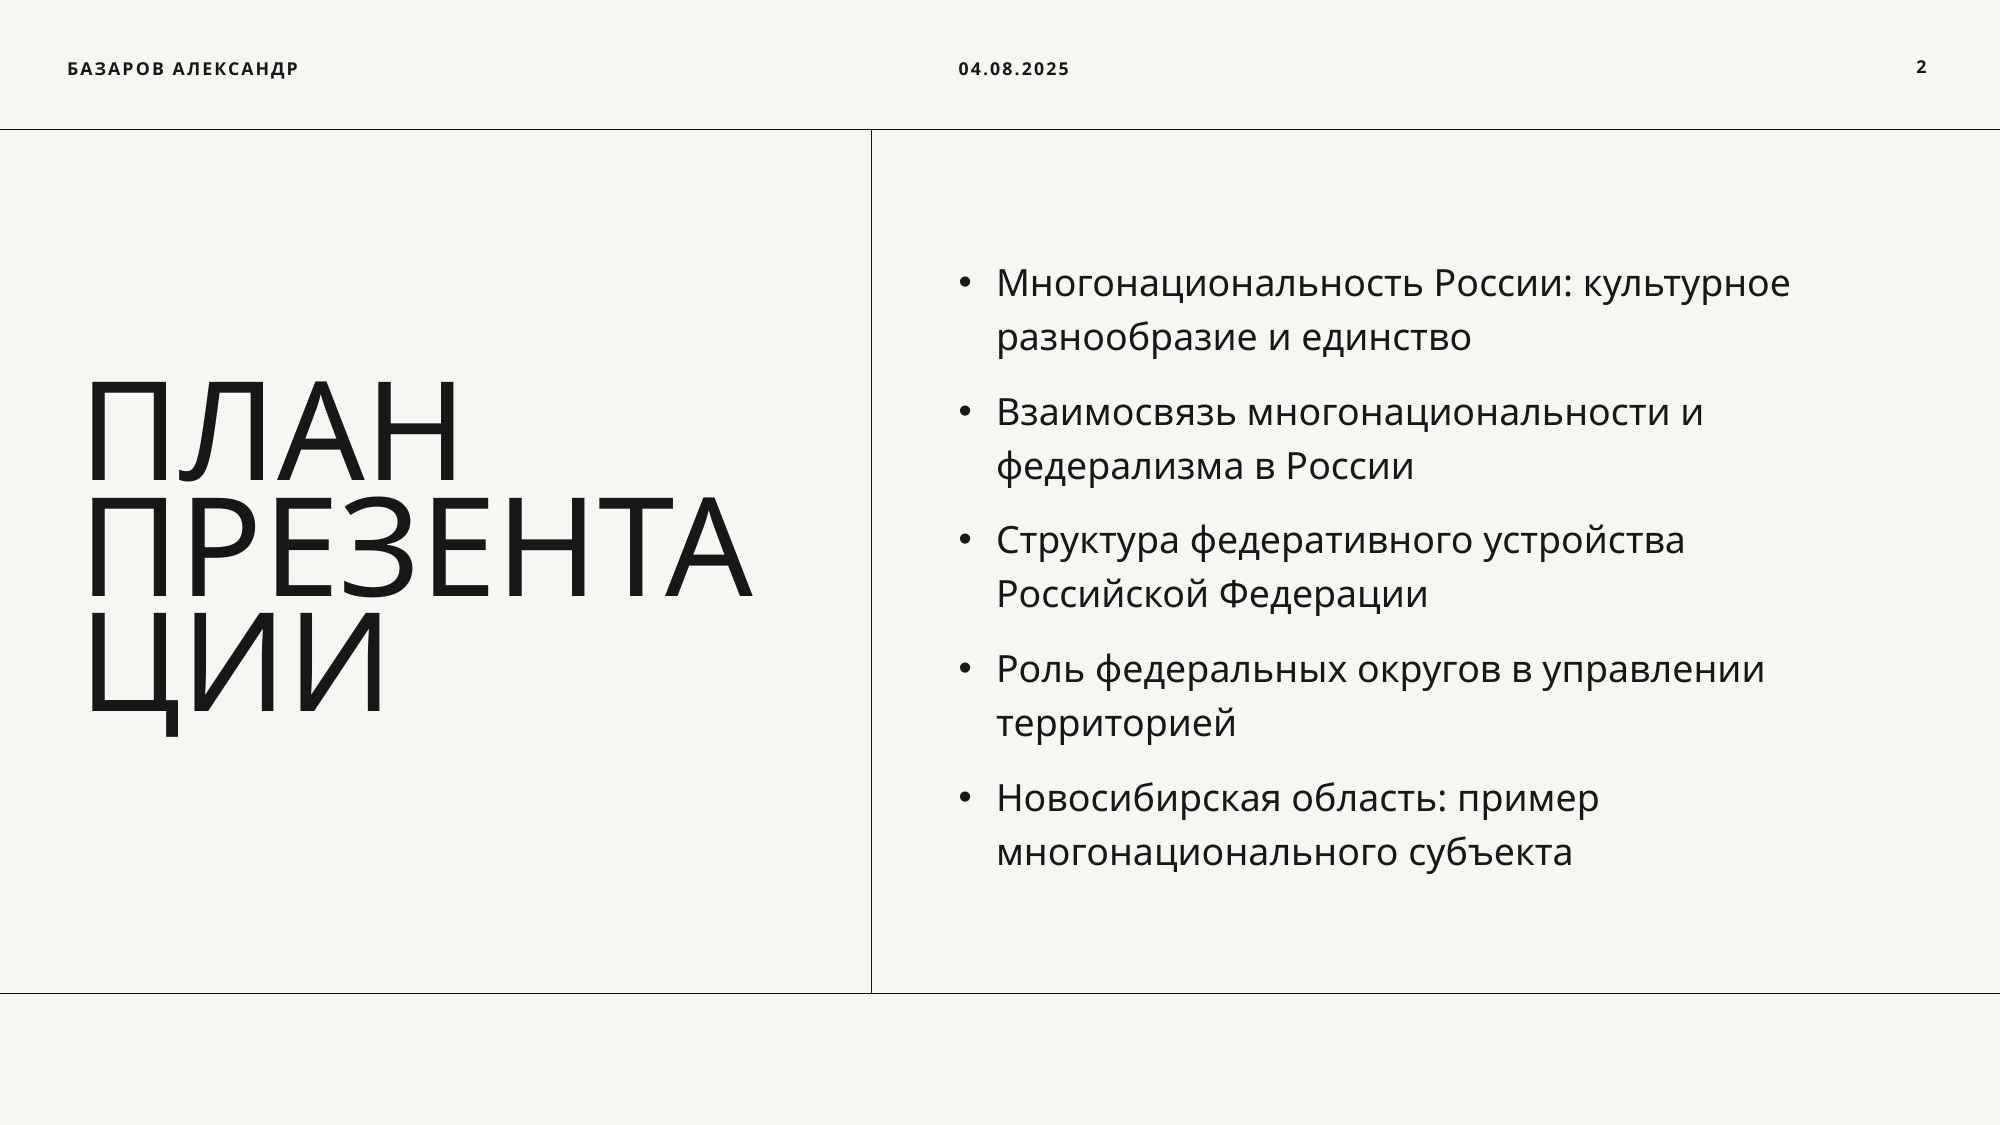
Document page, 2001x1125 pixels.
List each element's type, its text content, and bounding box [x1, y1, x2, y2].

footer Базаров Александр [52, 34, 539, 102]
title План презентации [64, 207, 800, 916]
list Многонациональность России: культурное разнообразие и единство Взаимосвязь многонациональности и федерализма в России Структура федеративного устройства Российской Федерации Роль федеральных округов в управлении территорией Новосибирская область: пример многонационального субъекта [943, 207, 1907, 916]
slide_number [943, 34, 1259, 102]
slide_number 2 [1851, 34, 1942, 102]
